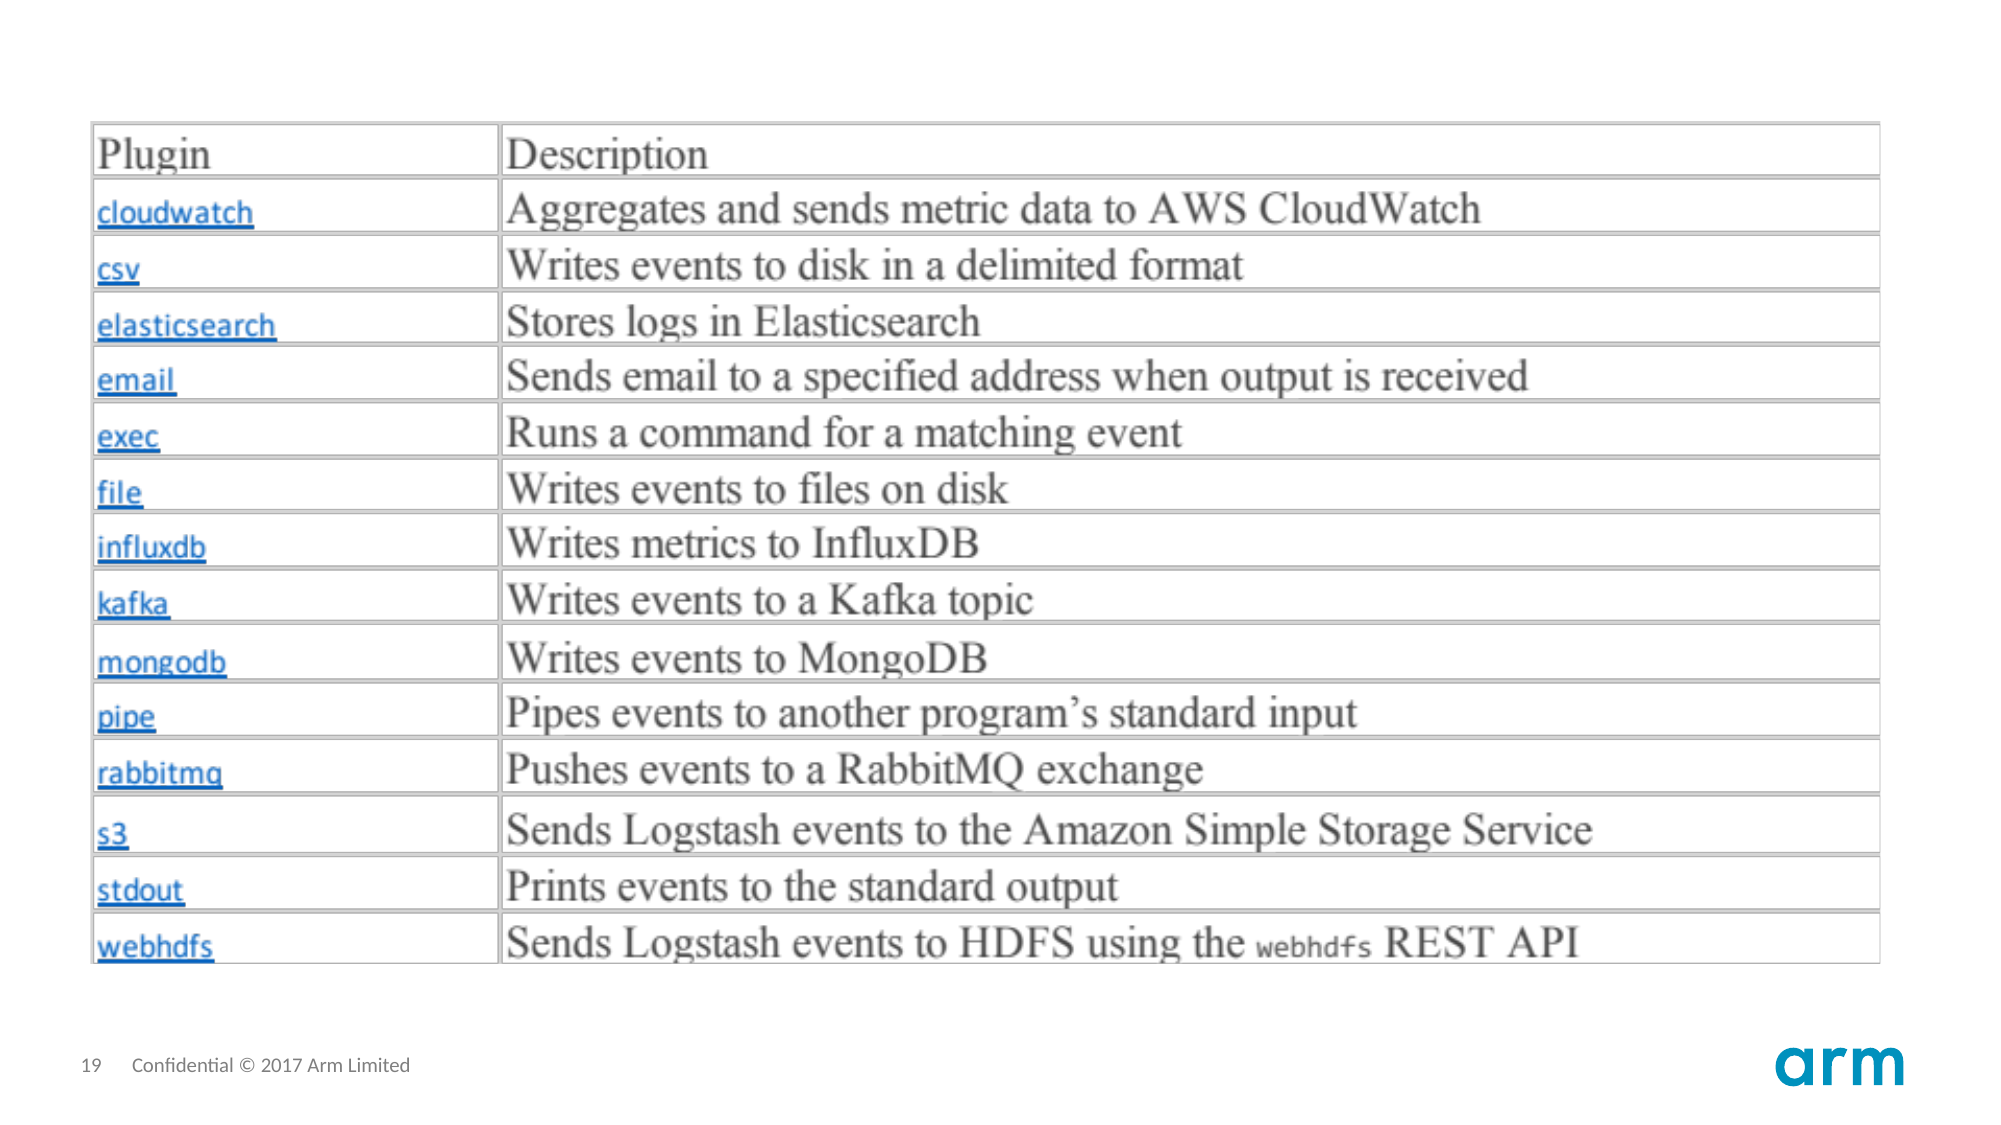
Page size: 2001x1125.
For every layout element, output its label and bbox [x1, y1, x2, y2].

text_box [90, 121, 1881, 964]
